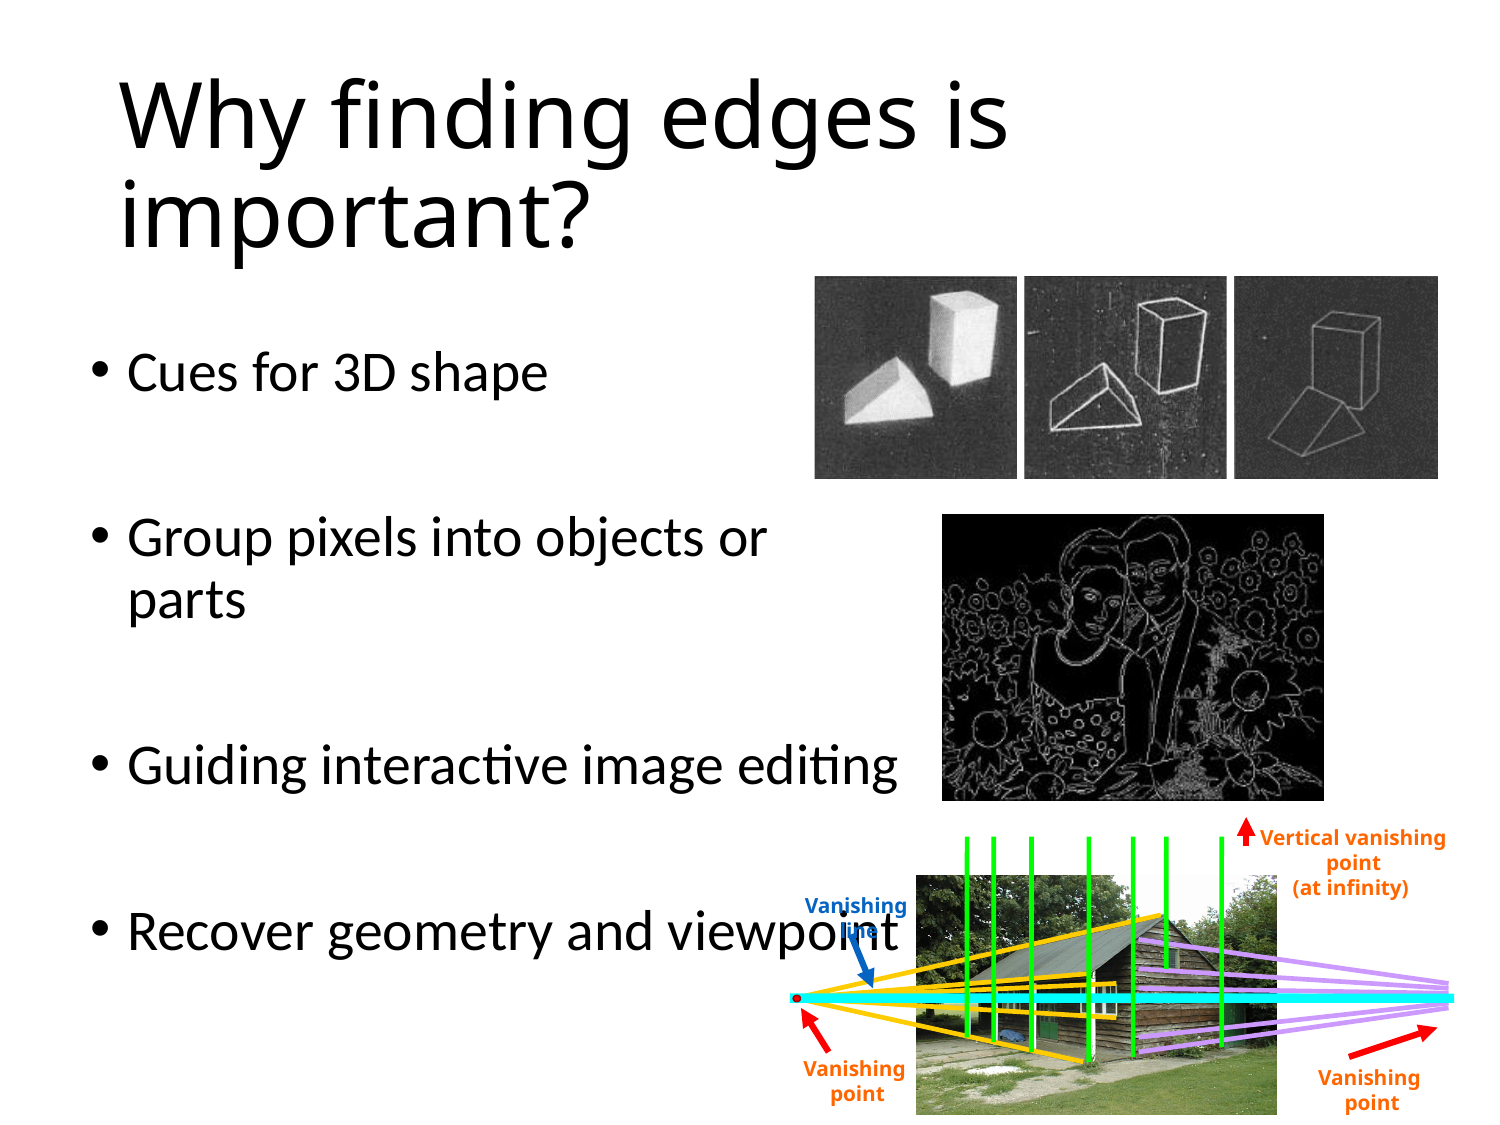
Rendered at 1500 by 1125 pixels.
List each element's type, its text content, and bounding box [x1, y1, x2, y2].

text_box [787, 816, 1464, 1123]
title Why finding edges is important? [103, 59, 1397, 276]
list Cues for 3D shape Group pixels into objects or parts Guiding interactive image editing Recover geometry and viewpoint [75, 244, 917, 1091]
picture [942, 514, 1324, 801]
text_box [814, 276, 1438, 479]
